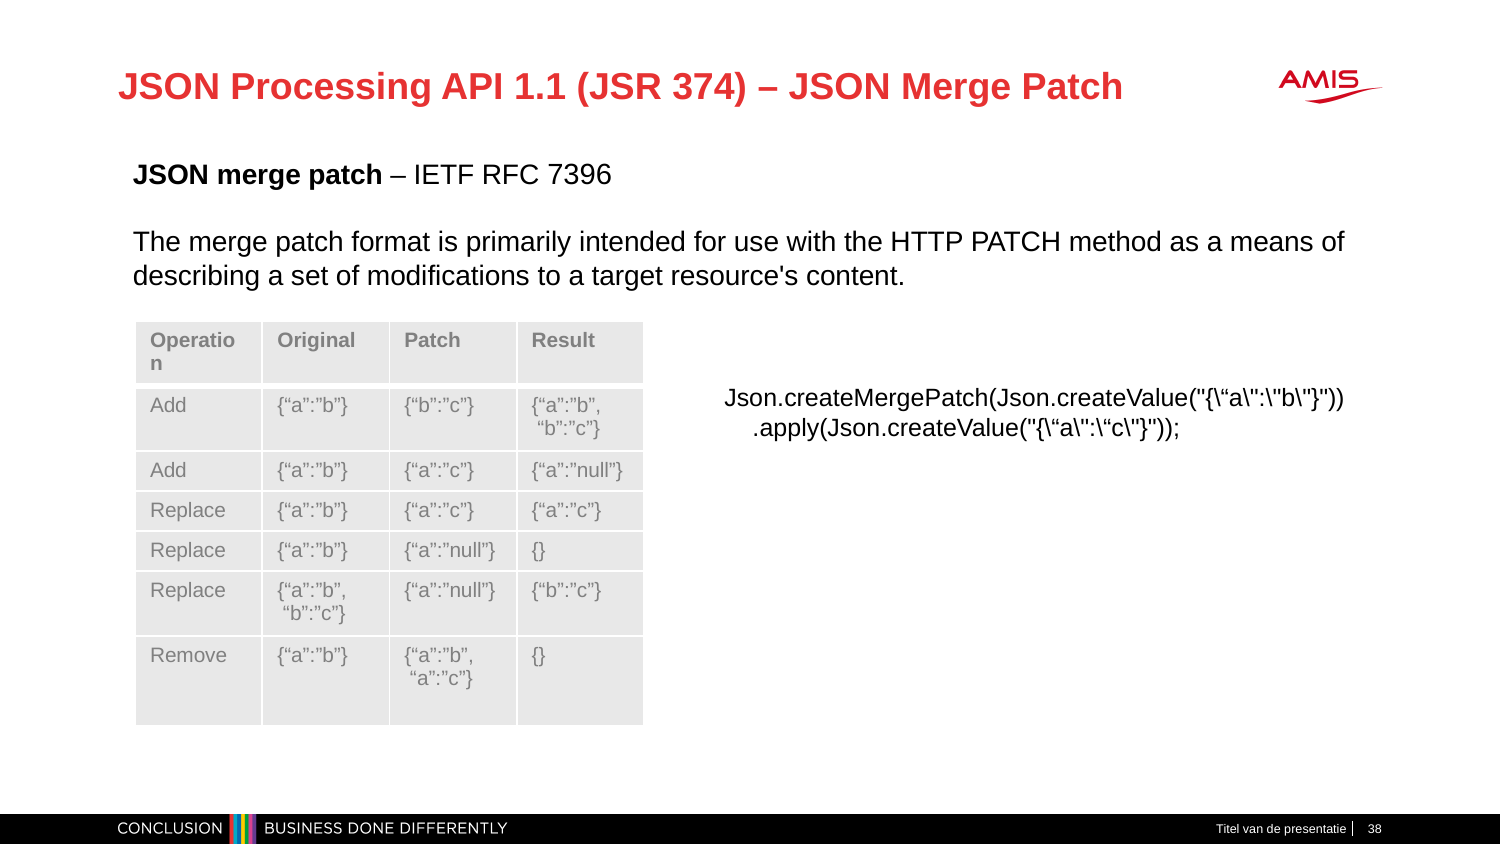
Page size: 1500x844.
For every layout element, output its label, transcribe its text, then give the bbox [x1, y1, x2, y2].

table_header Operation [136, 322, 261, 383]
table_cell {“a”:”null”} [390, 572, 516, 635]
table_header Patch [390, 322, 516, 383]
picture [0, 814, 236, 844]
picture [239, 814, 1500, 844]
table_cell Replace [136, 572, 261, 635]
table_cell {“a”:”c”} [518, 492, 643, 530]
table_cell Add [136, 389, 261, 450]
table_cell {“a”:”c”} [390, 492, 516, 530]
table_cell {“a”:”b”} [263, 637, 389, 725]
table_header Result [518, 322, 643, 383]
table_cell {“a”:”b”, “b”:”c”} [263, 572, 389, 635]
table_cell {“a”:”b”} [263, 492, 389, 530]
table_cell {“a”:”c”} [390, 452, 516, 490]
table_cell Replace [136, 532, 261, 570]
table_cell {“b”:”c”} [390, 389, 516, 450]
text_box Json.createMergePatch(Json.createValue("{\“a\":\"b\"}")) .apply(Json.createValue("{\“a\":\“c\"}")); [724, 381, 1347, 474]
table_cell {“a”:”b”} [263, 389, 389, 450]
table_cell {“a”:”b”, “b”:”c”} [518, 389, 643, 450]
table_cell {} [518, 637, 643, 725]
table_cell Add [136, 452, 261, 490]
table_cell {“a”:”null”} [390, 532, 516, 570]
table_header Original [263, 322, 389, 383]
title JSON Processing API 1.1 (JSR 374) – JSON Merge Patch [118, 47, 1205, 130]
table_cell {“a”:”b”, “a”:”c”} [390, 637, 516, 725]
table_cell {“b”:”c”} [518, 572, 643, 635]
picture [1205, 58, 1388, 106]
table_cell {“a”:”b”} [263, 452, 389, 490]
table_cell Remove [136, 637, 261, 725]
slide_number 38 [1358, 820, 1382, 839]
table_cell Replace [136, 492, 261, 530]
table_cell {“a”:”b”} [263, 532, 389, 570]
table_cell {“a”:”null”} [518, 452, 643, 490]
text_box JSON merge patch – IETF RFC 7396 The merge patch format is primarily intended for use with the HTTP PATCH method as a means of describing a set of modifications to a target resource's content. [118, 147, 1382, 367]
table_cell {} [518, 532, 643, 570]
footer Titel van de presentatie [814, 820, 1347, 839]
